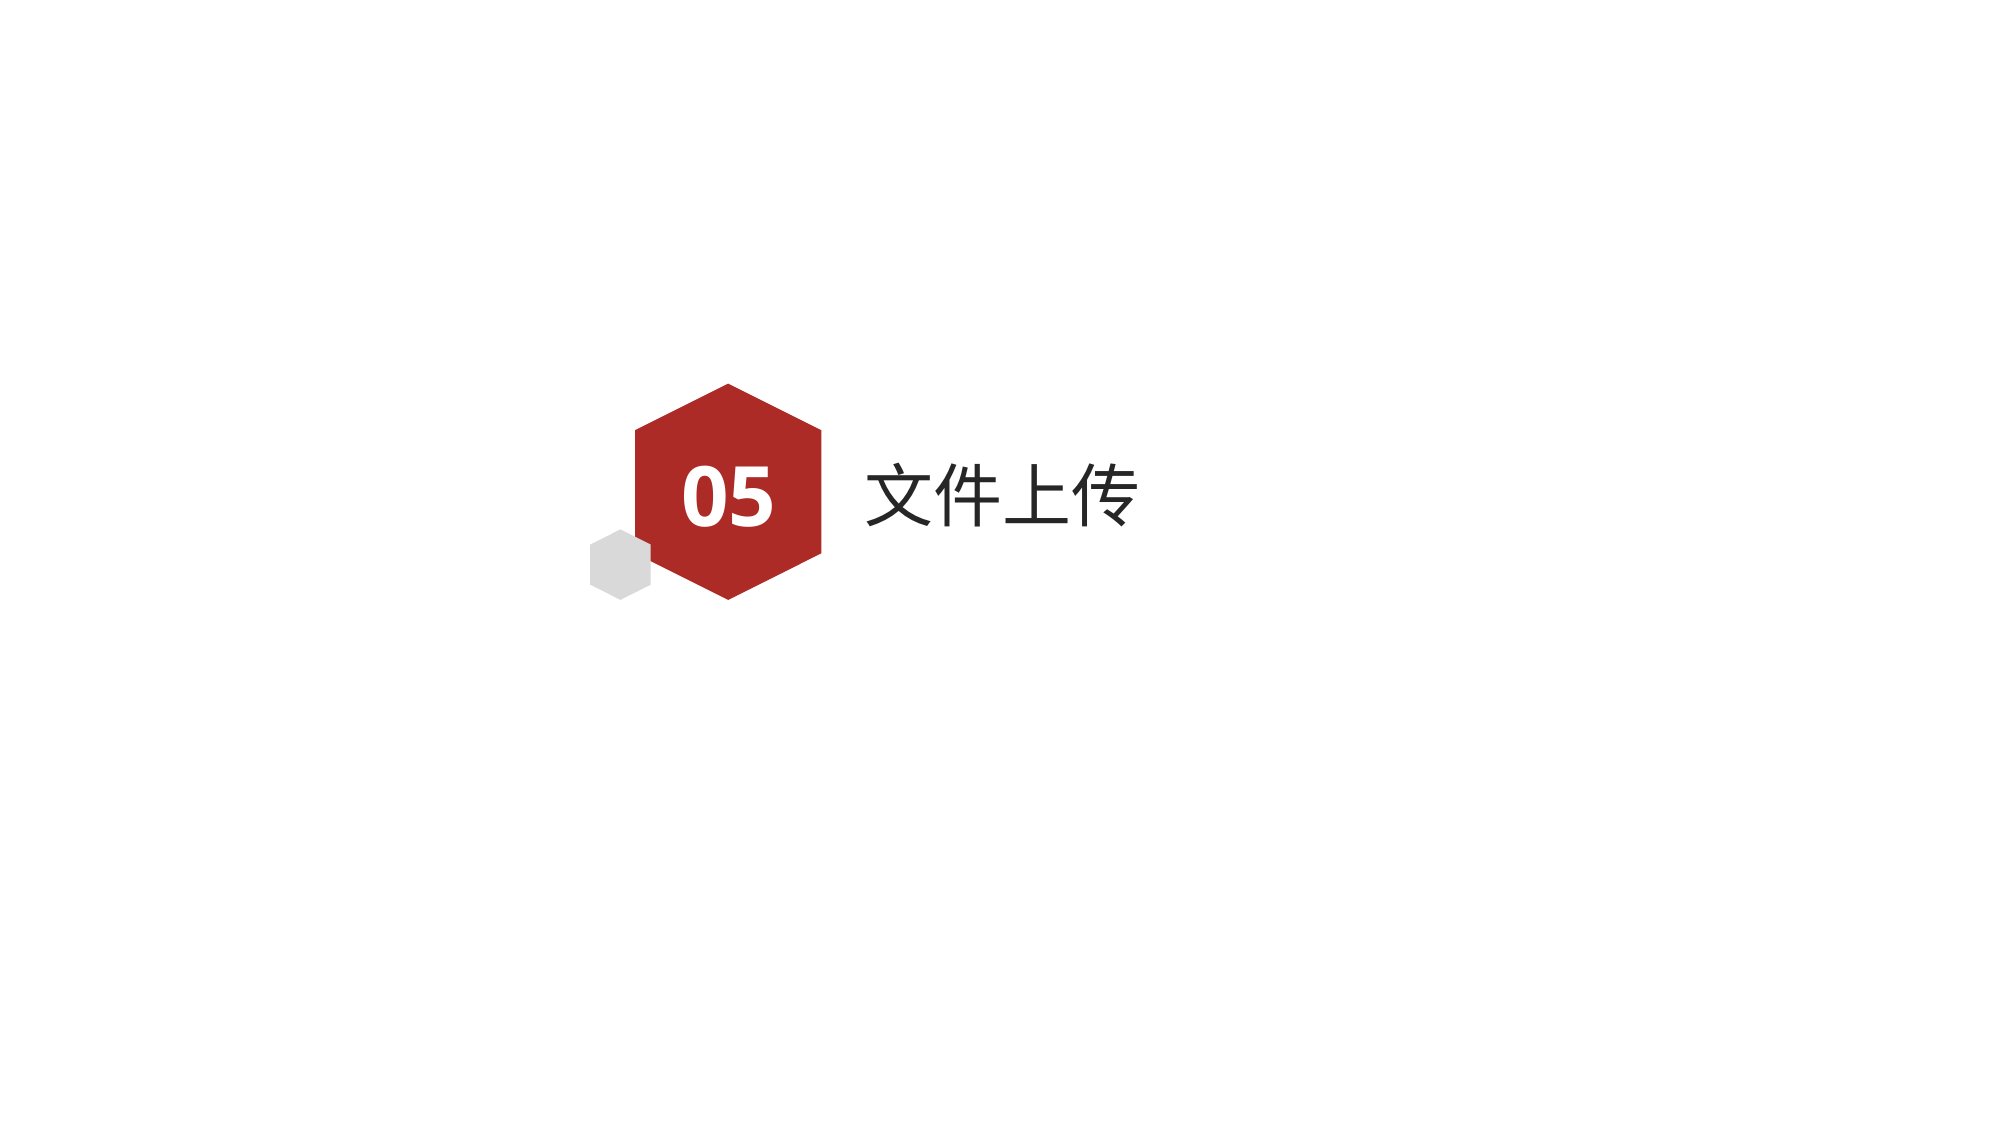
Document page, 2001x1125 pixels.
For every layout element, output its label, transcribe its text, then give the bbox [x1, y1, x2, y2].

title 文件上传 [849, 454, 1698, 545]
list 05 [636, 404, 822, 594]
